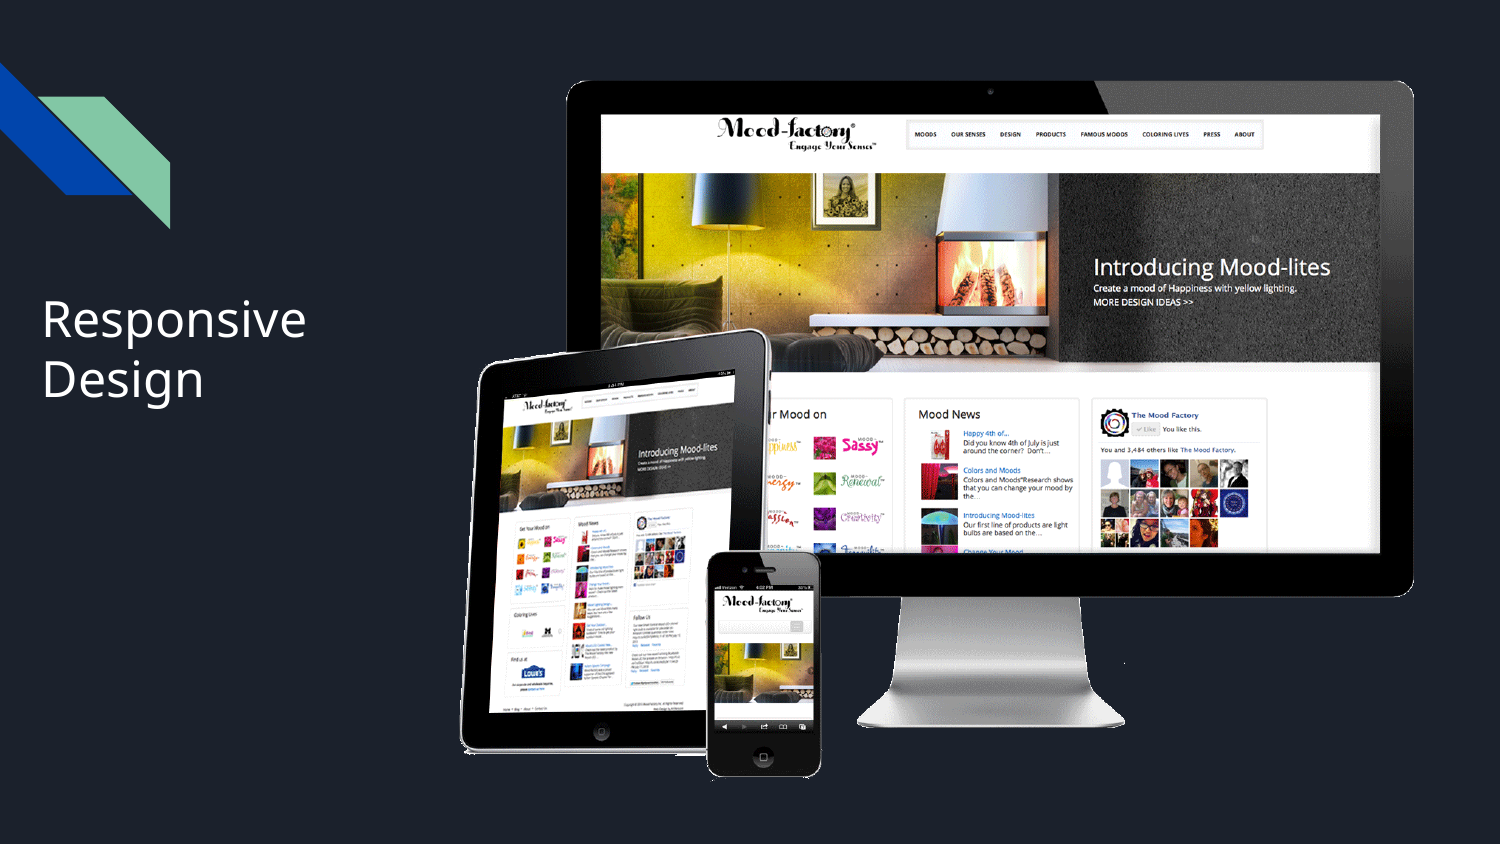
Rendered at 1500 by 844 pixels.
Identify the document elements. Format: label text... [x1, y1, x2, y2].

title Responsive Design [26, 272, 422, 423]
picture [437, 18, 1489, 796]
